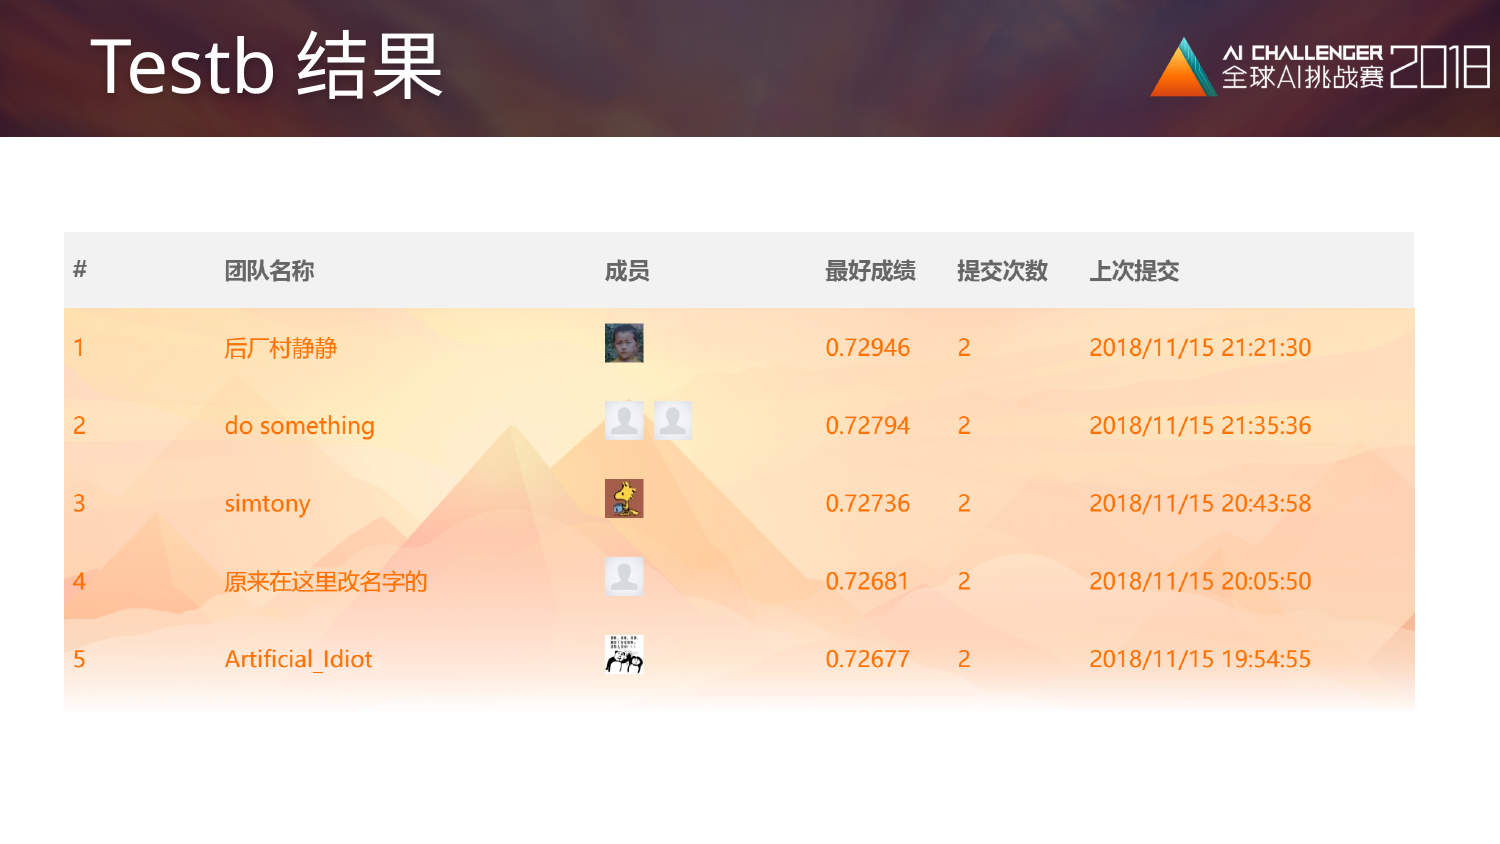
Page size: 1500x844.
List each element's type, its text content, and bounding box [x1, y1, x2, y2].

title Testb结果 [75, 0, 1425, 119]
picture [64, 232, 1416, 711]
picture [0, 0, 1500, 137]
